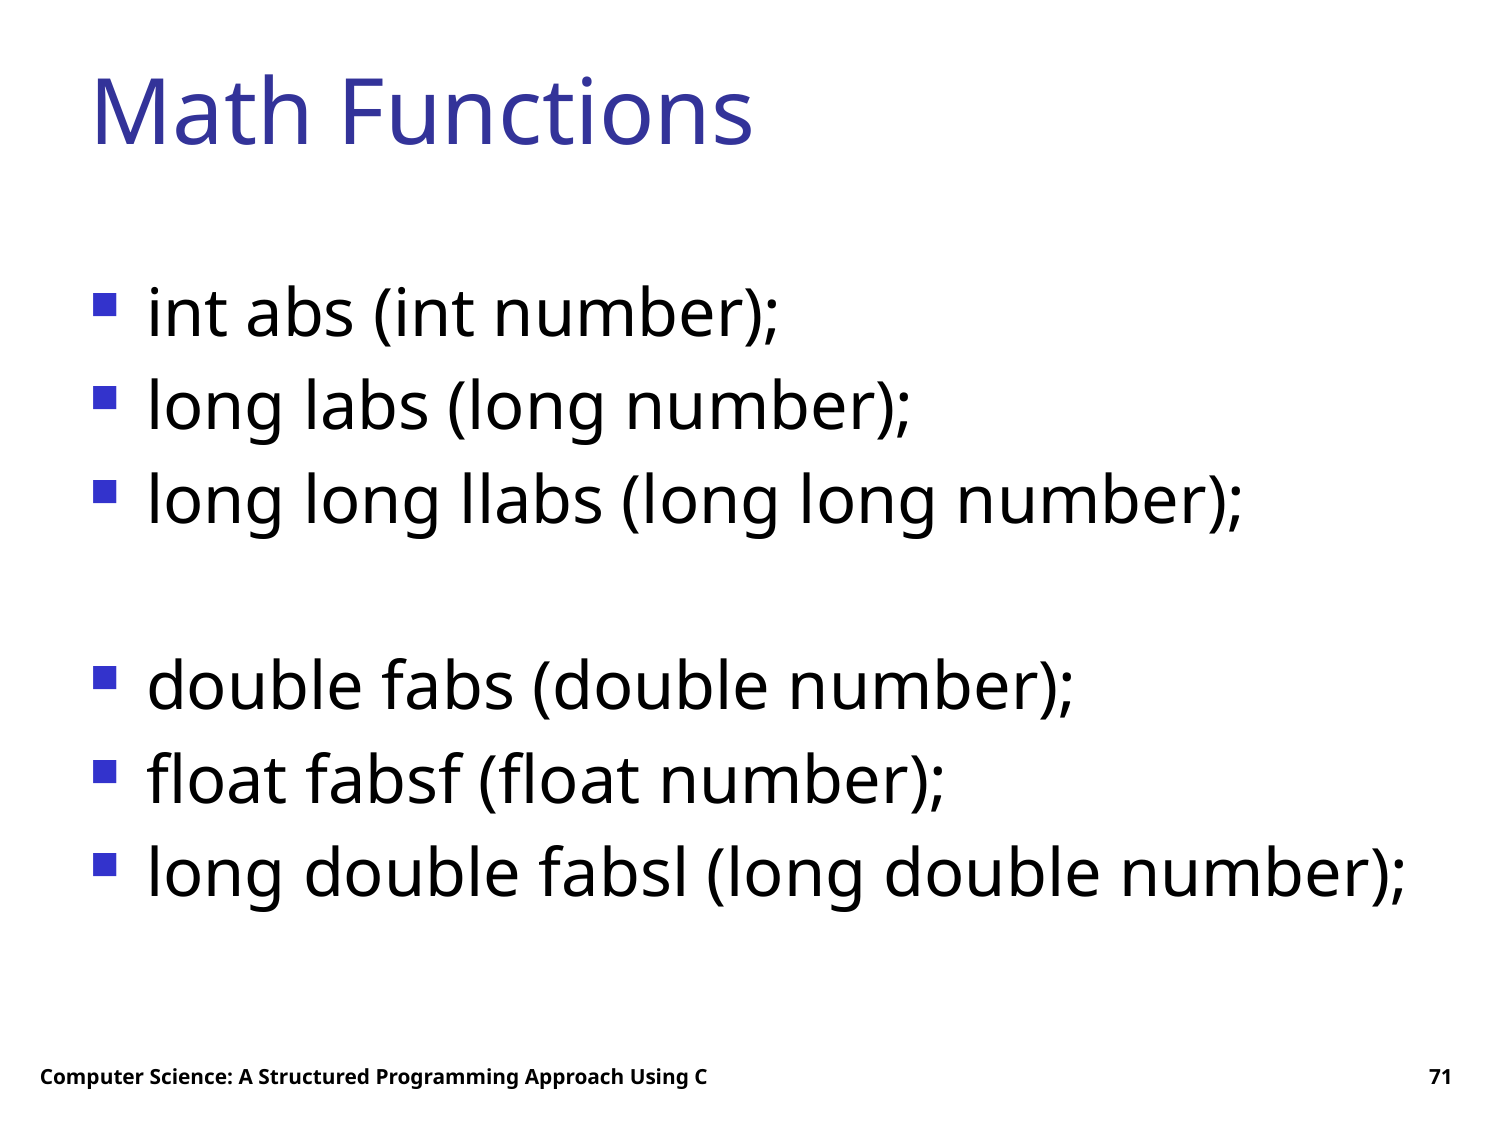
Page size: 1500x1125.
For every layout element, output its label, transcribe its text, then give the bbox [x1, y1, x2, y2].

list int abs (int number); long labs (long number); long long llabs (long long number); double fabs (double number); float fabsf (float number); long double fabsl (long double number); [75, 262, 1425, 1005]
footer Computer Science: A Structured Programming Approach Using C [24, 1023, 876, 1100]
title Math Functions [75, 45, 1425, 233]
slide_number 71 [1154, 1023, 1468, 1100]
